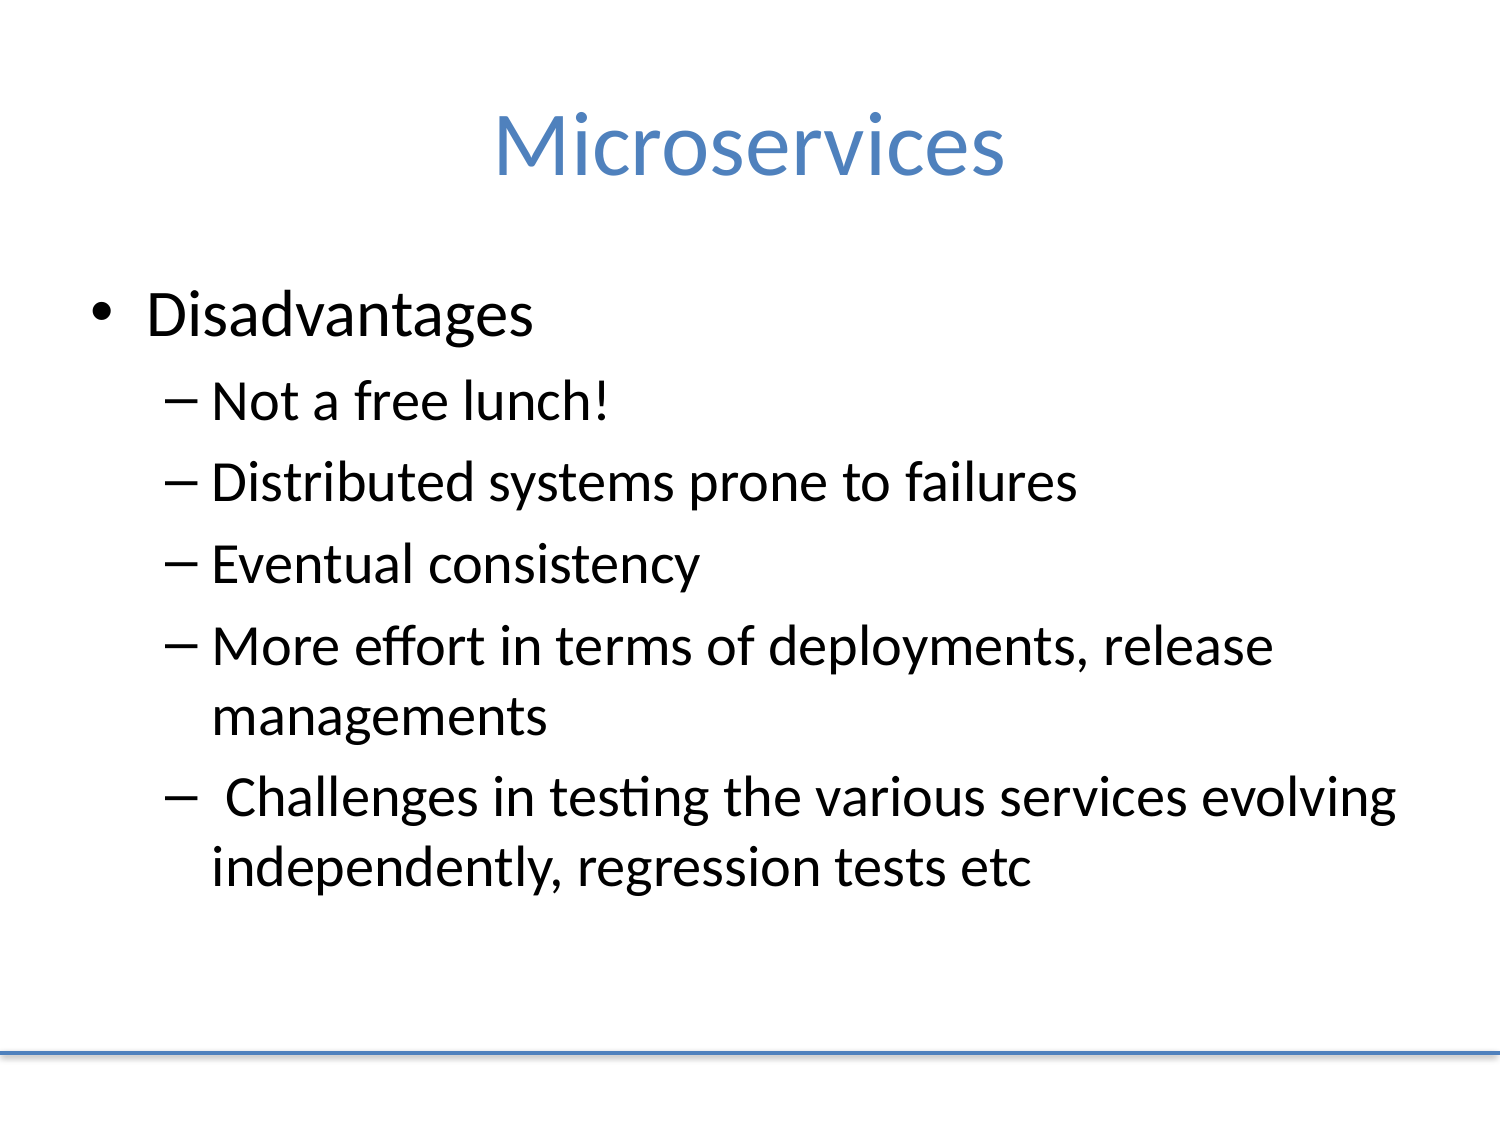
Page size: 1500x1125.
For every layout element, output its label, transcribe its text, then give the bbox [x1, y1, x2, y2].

title Microservices [75, 45, 1425, 233]
list Disadvantages Not a free lunch! Distributed systems prone to failures Eventual consistency More effort in terms of deployments, release managements Challenges in testing the various services evolving independently, regression tests etc [75, 262, 1425, 1005]
